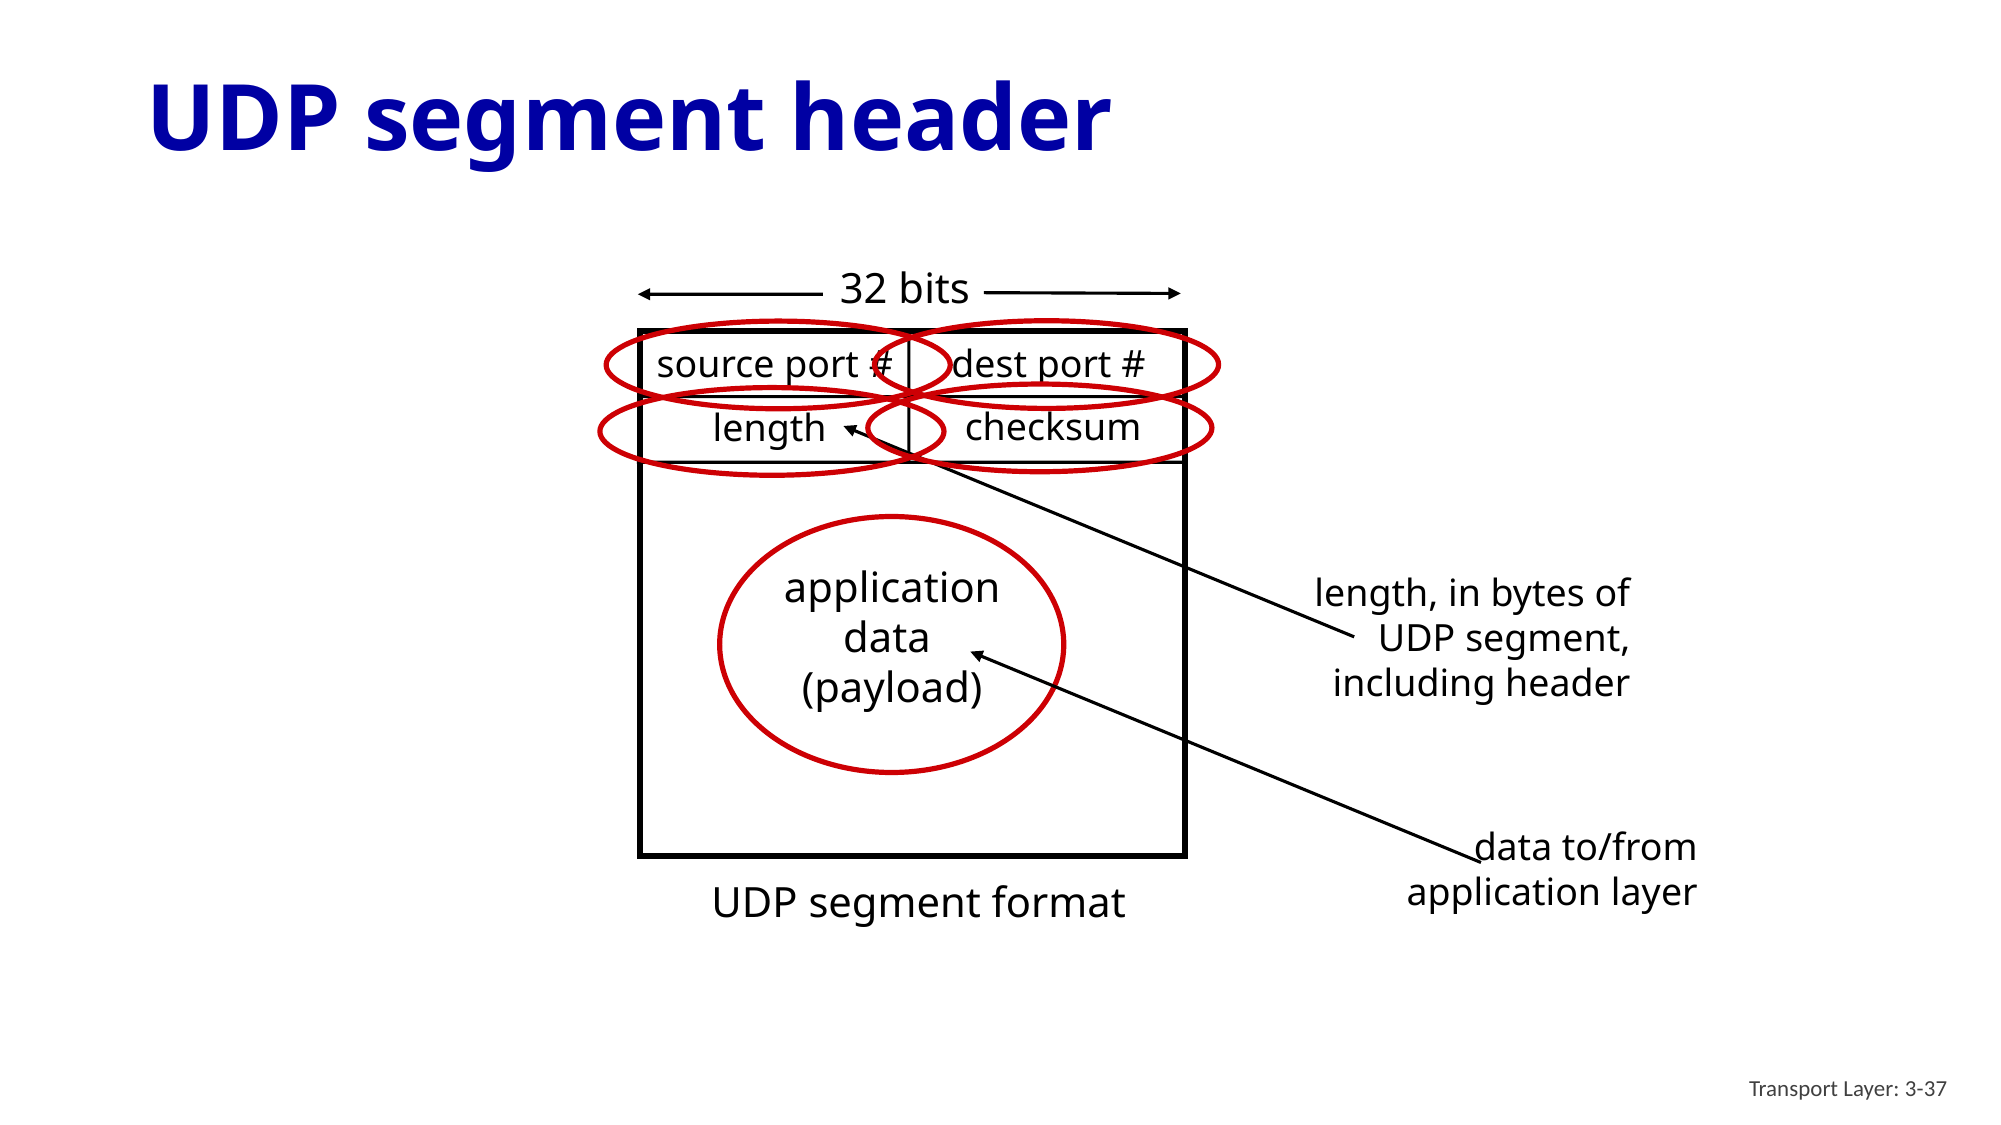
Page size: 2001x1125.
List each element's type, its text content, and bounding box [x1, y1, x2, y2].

text_box [598, 386, 911, 477]
text_box data to/from application layer [1317, 815, 1713, 920]
text_box [640, 397, 655, 401]
title UDP segment header [131, 47, 1952, 195]
text_box UDP segment format [696, 868, 1141, 933]
text_box [637, 288, 823, 301]
text_box [983, 287, 1181, 300]
text_box length, in bytes of UDP segment, including header [1250, 561, 1646, 711]
text_box [943, 453, 1186, 566]
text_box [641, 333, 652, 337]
text_box [640, 330, 664, 337]
text_box [873, 319, 1220, 397]
text_box [640, 463, 1186, 856]
text_box [909, 330, 931, 335]
slide_number Transport Layer: 3-37 [1512, 1056, 1963, 1117]
text_box 32 bits [825, 254, 985, 320]
text_box [605, 320, 912, 399]
text_box [866, 383, 1213, 473]
text_box [718, 515, 1065, 774]
text_box [970, 650, 1367, 815]
text_box [1163, 330, 1186, 337]
text_box [1170, 392, 1186, 403]
